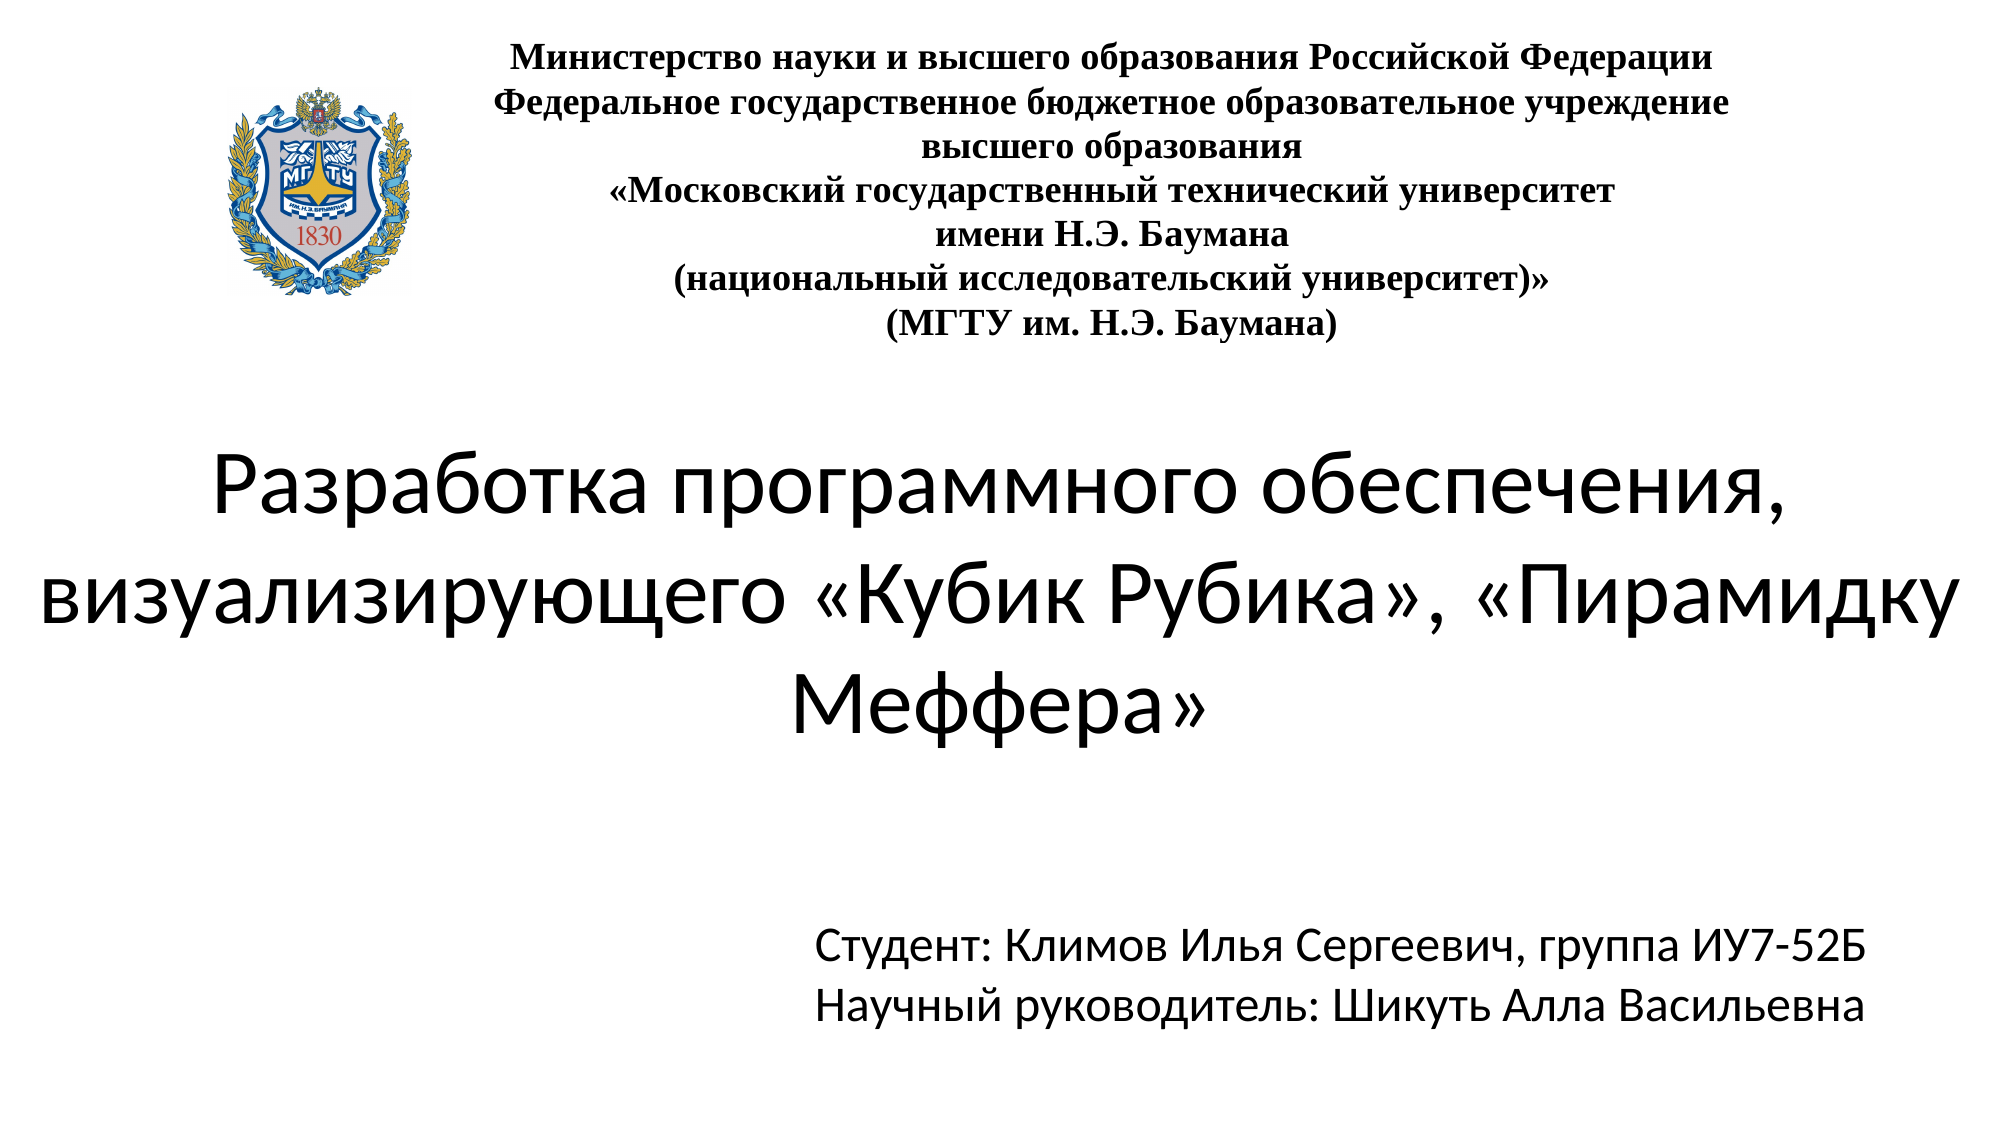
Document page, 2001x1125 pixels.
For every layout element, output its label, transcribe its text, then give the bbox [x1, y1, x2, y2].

text_box Студент: Климов Илья Сергеевич, группа ИУ7-52Б Научный руководитель: Шикуть Алла Васильевна [799, 904, 2000, 1039]
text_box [227, 34, 1769, 415]
text_box Разработка программного обеспечения, визуализирующего «Кубик Рубика», «Пирамидку Меффера» [0, 414, 2000, 760]
